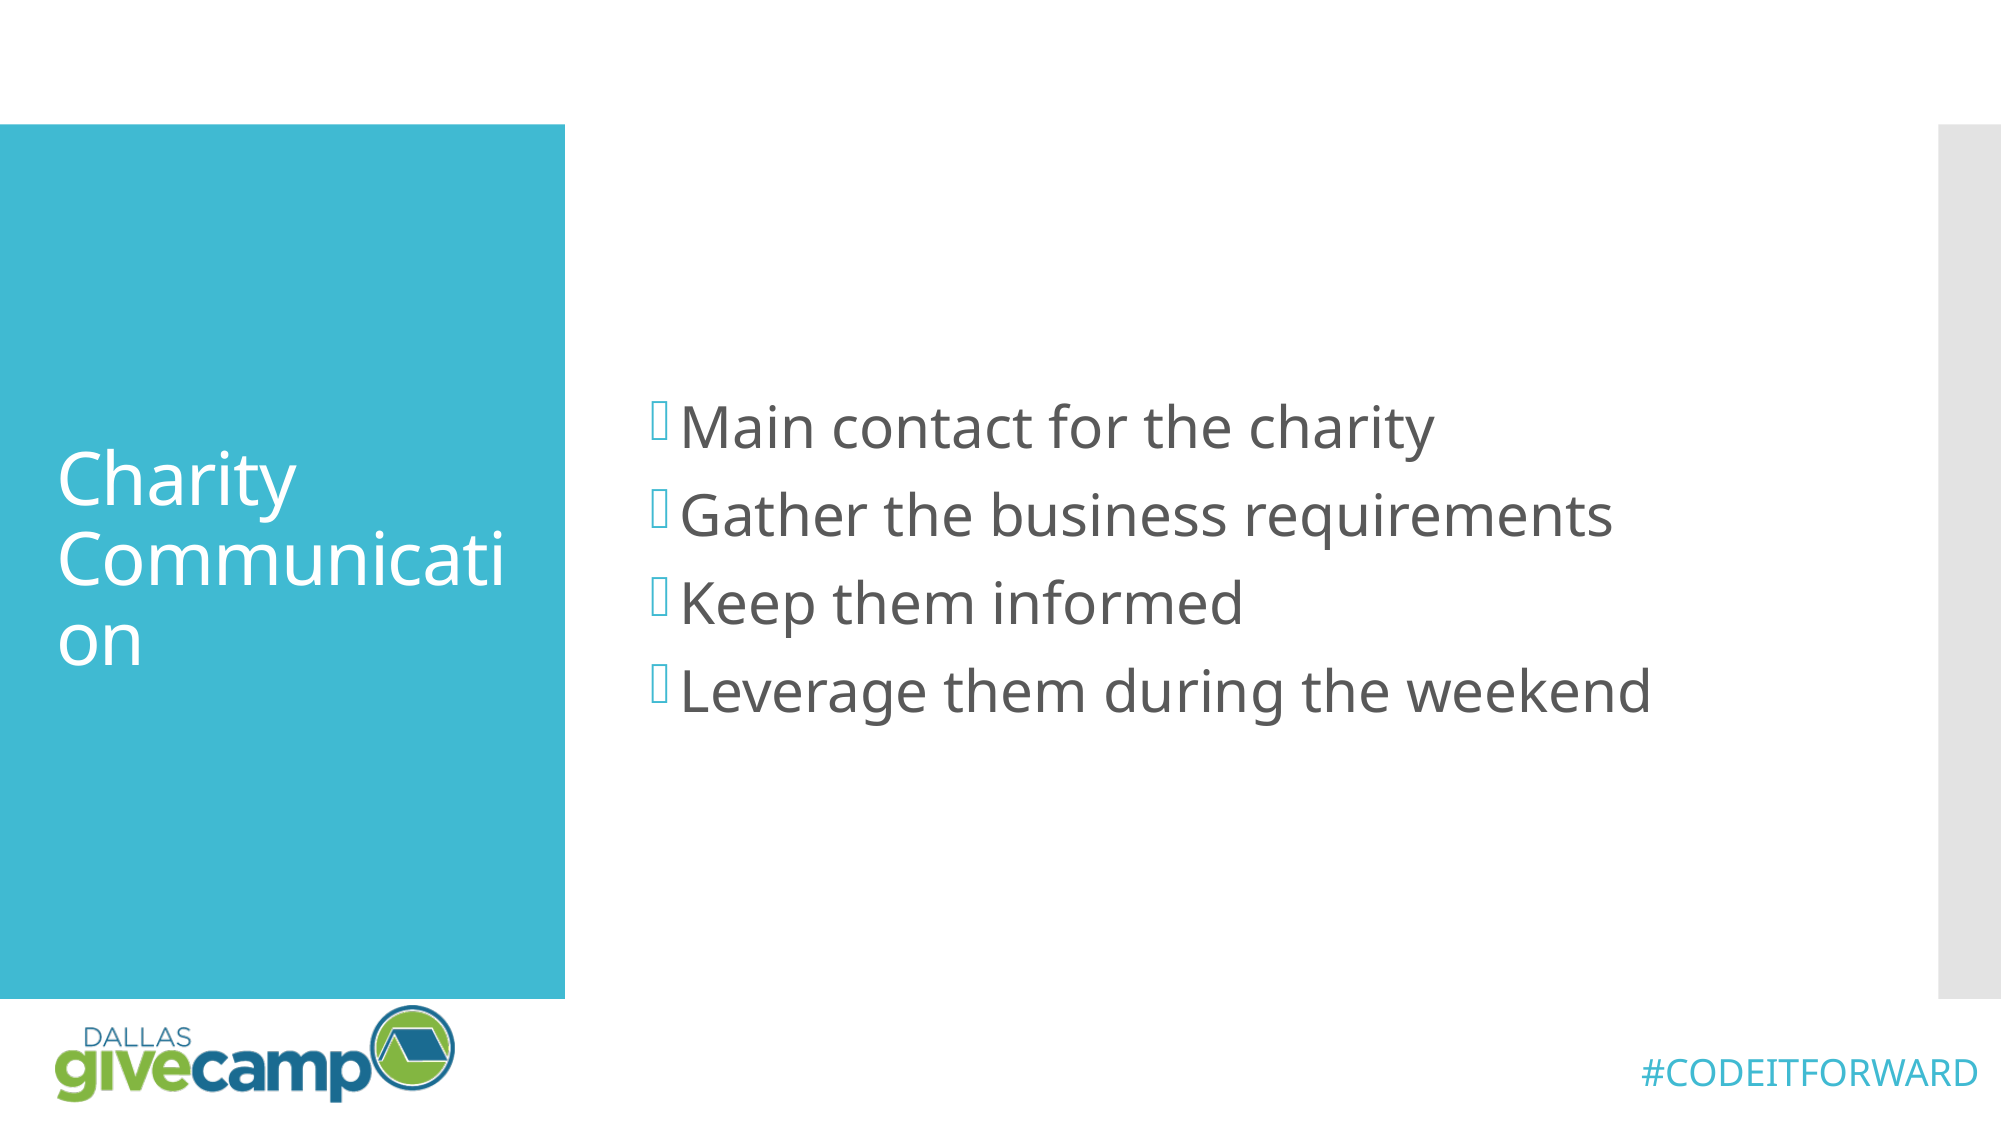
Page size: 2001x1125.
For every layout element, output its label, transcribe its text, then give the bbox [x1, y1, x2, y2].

list Main contact for the charity Gather the business requirements Keep them informed Leverage them during the weekend [634, 141, 1835, 982]
title Charity Communication [41, 184, 551, 940]
picture [54, 1004, 457, 1103]
